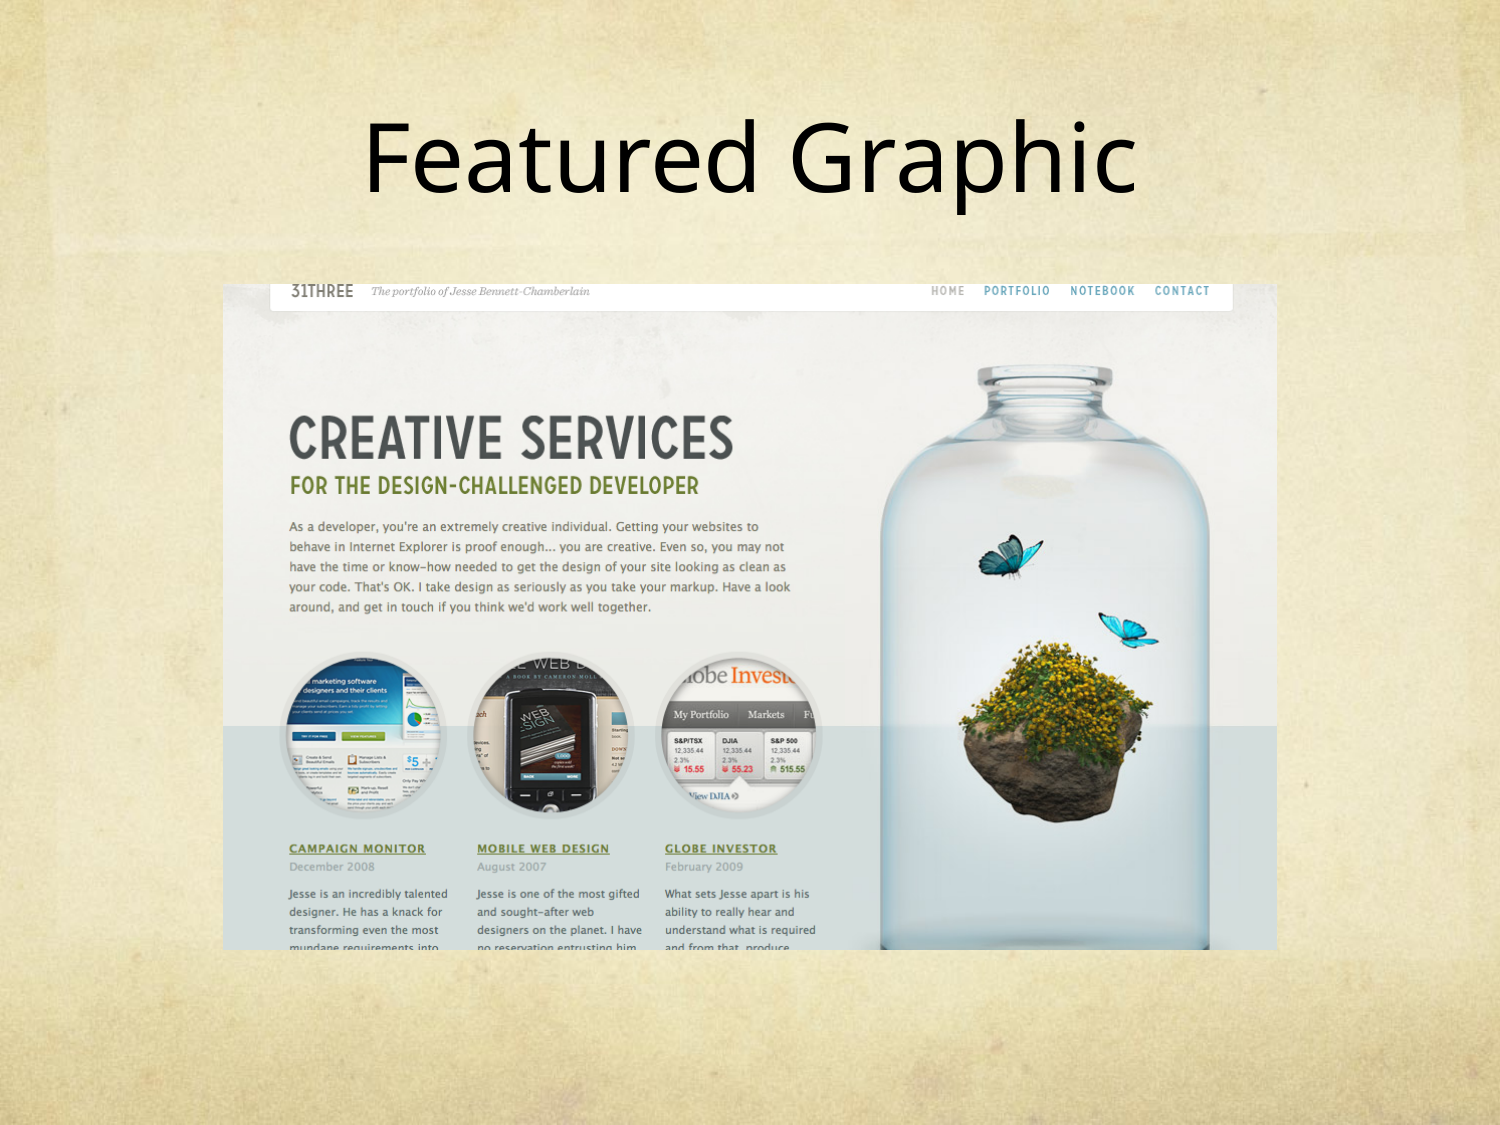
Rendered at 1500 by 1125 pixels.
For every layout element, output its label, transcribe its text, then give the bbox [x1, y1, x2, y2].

picture [0, 0, 1500, 1125]
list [149, 284, 1351, 951]
title Featured Graphic [150, 82, 1350, 225]
